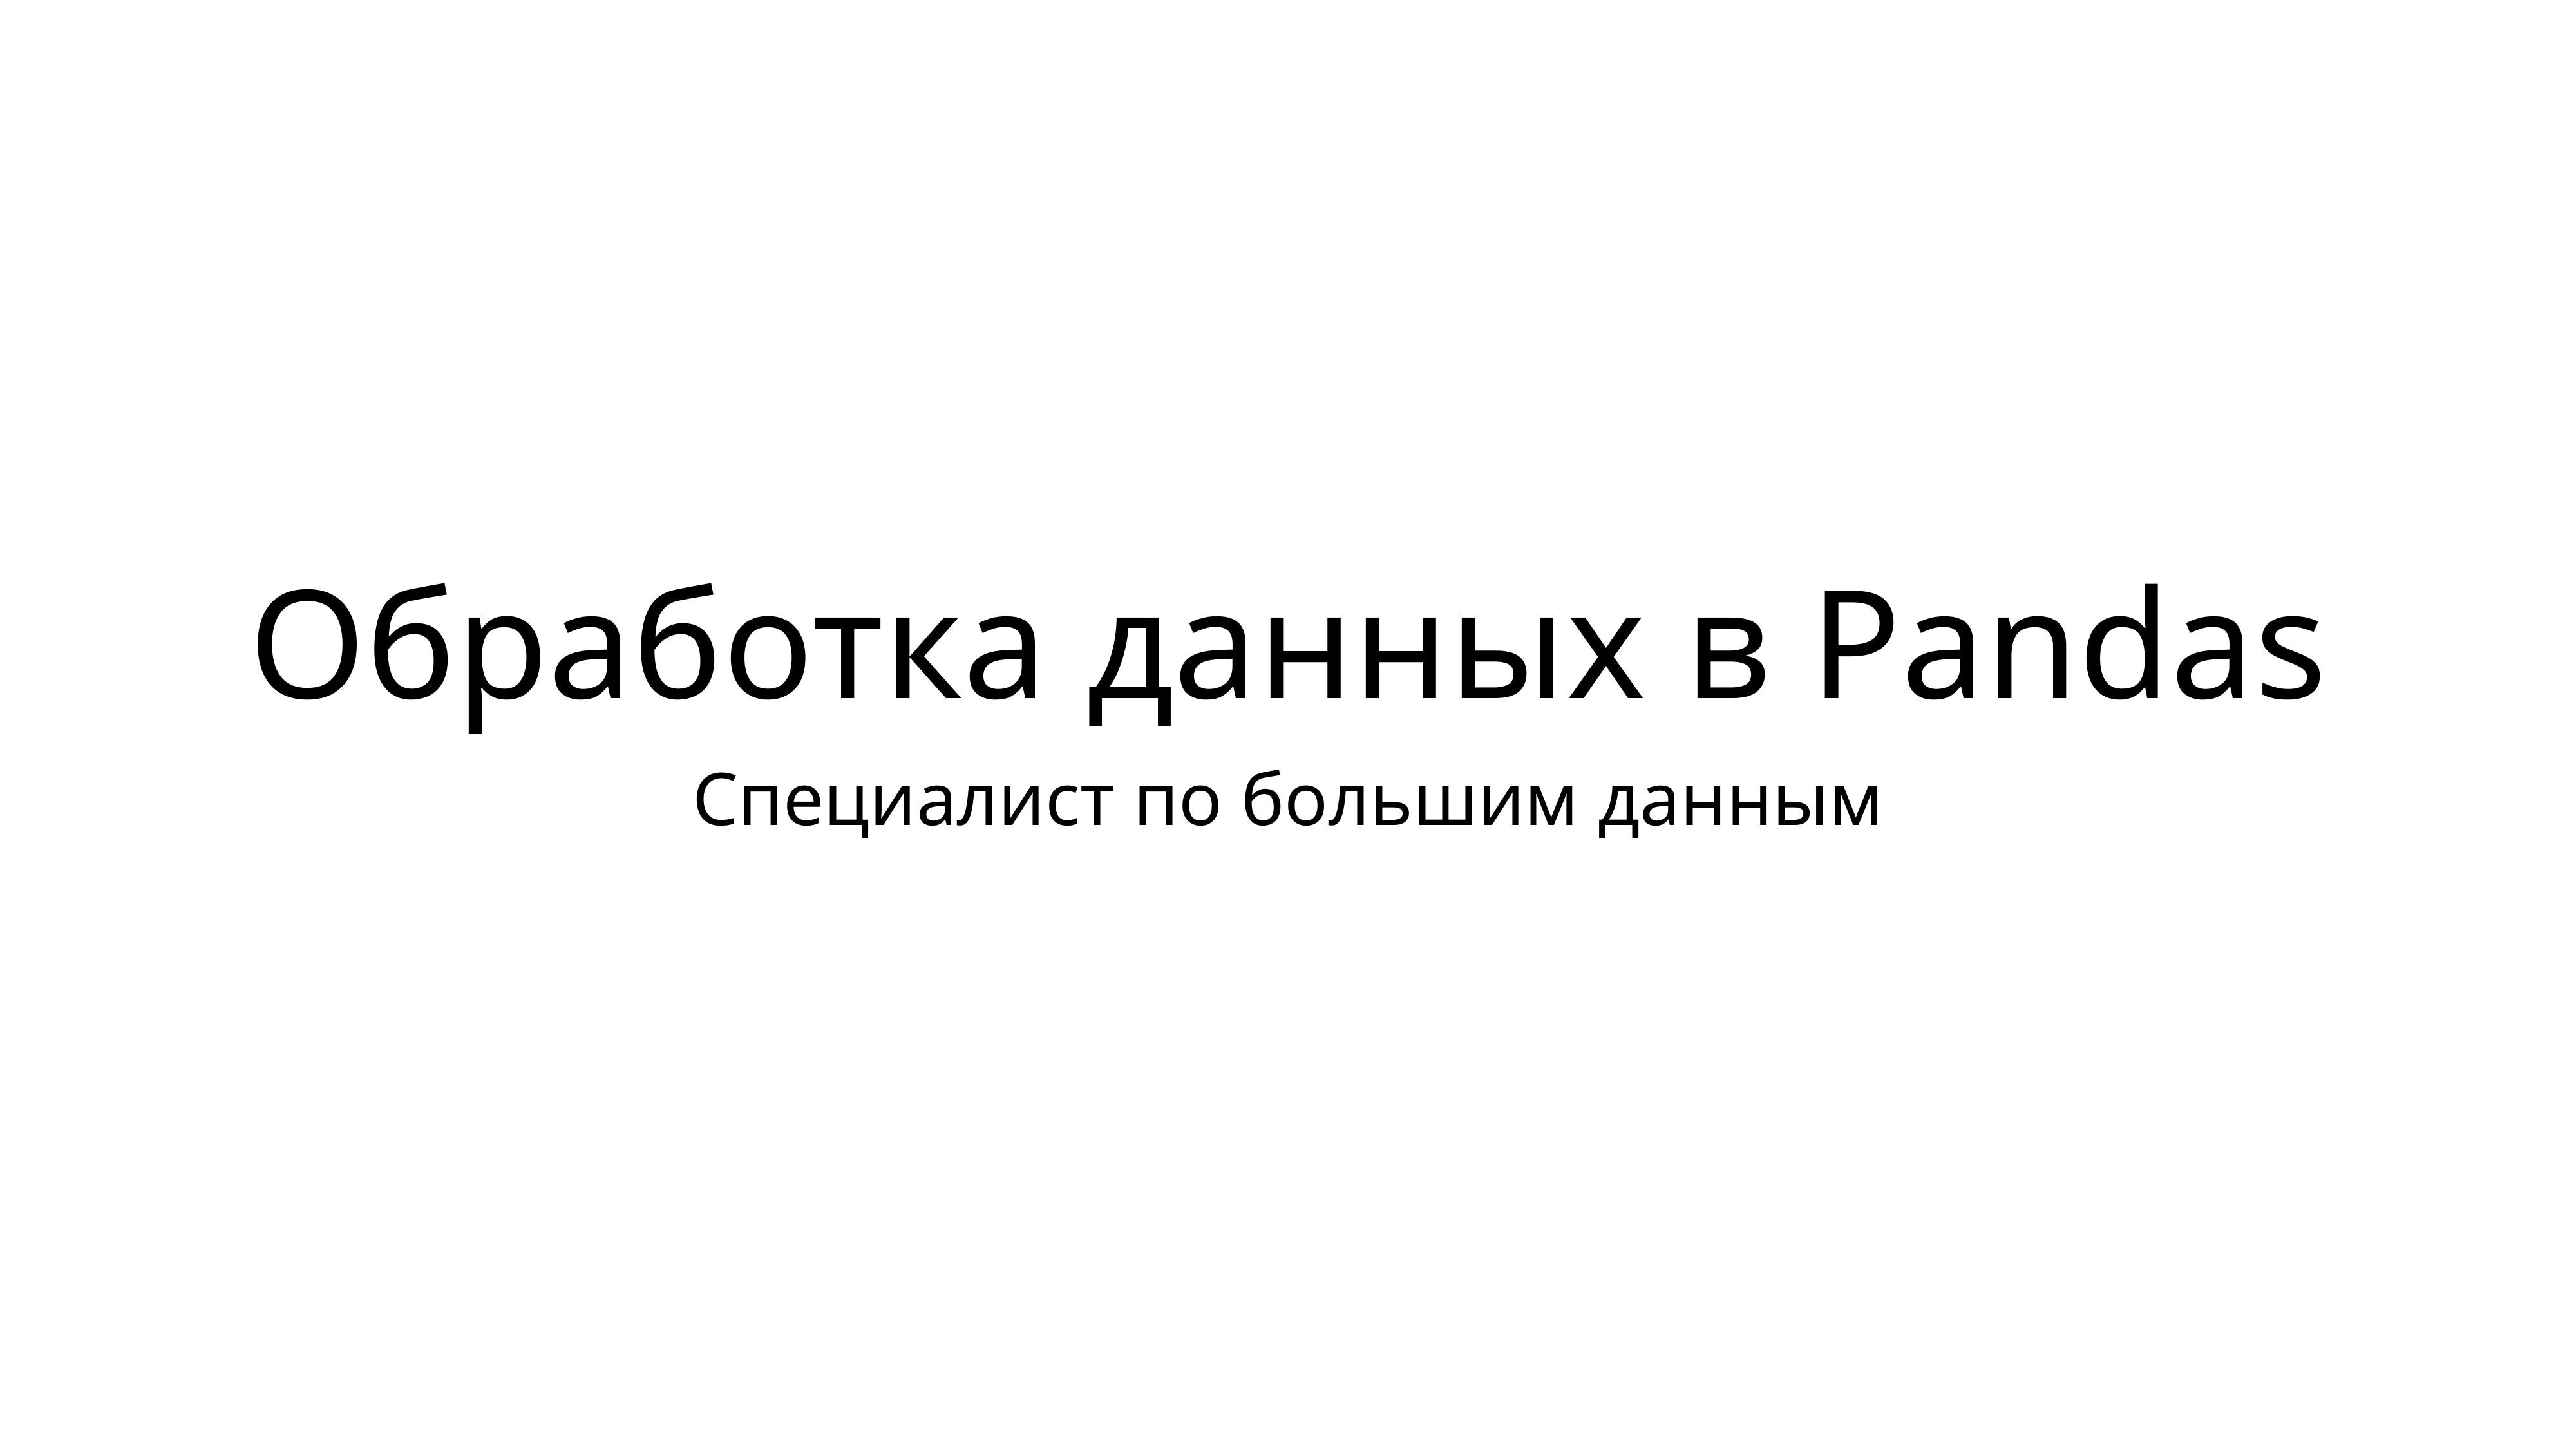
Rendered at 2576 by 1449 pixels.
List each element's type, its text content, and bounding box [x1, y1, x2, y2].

subtitle Специалист по большим данным [187, 746, 2389, 916]
title Обработка данных в Pandas [187, 242, 2389, 735]
